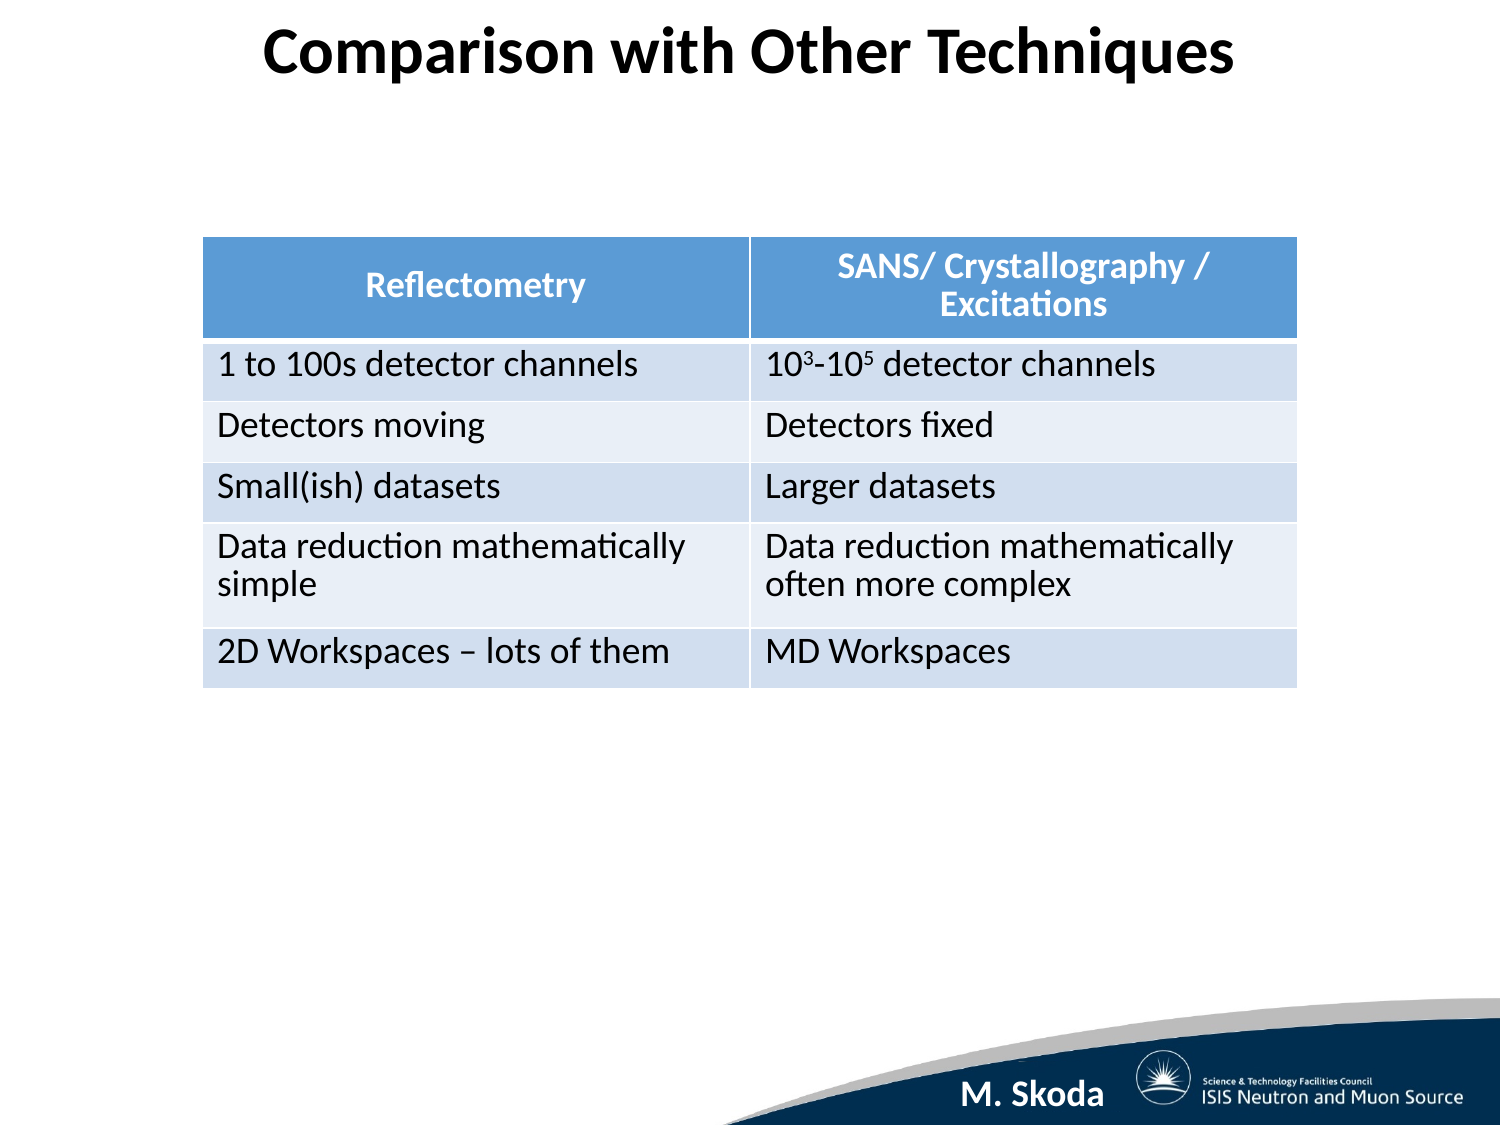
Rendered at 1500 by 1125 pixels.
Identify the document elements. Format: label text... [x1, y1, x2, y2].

table_cell Small(ish) datasets [203, 463, 749, 522]
text_box Comparison with Other Techniques [0, 0, 1500, 95]
table_cell 1 to 100s detector channels [203, 344, 749, 401]
table_cell Larger datasets [751, 463, 1297, 522]
table_cell 103-105 detector channels [751, 344, 1297, 401]
table_cell MD Workspaces [751, 629, 1297, 688]
table_cell 2D Workspaces – lots of them [203, 629, 749, 688]
picture [0, 455, 1500, 1125]
table_header SANS/ Crystallography / Excitations [751, 237, 1297, 338]
table_header Reflectometry [203, 237, 749, 338]
table_cell Data reduction mathematically simple [203, 524, 749, 627]
table_cell Detectors moving [203, 402, 749, 462]
table_cell Detectors fixed [751, 402, 1297, 462]
table_cell Data reduction mathematically often more complex [751, 524, 1297, 627]
